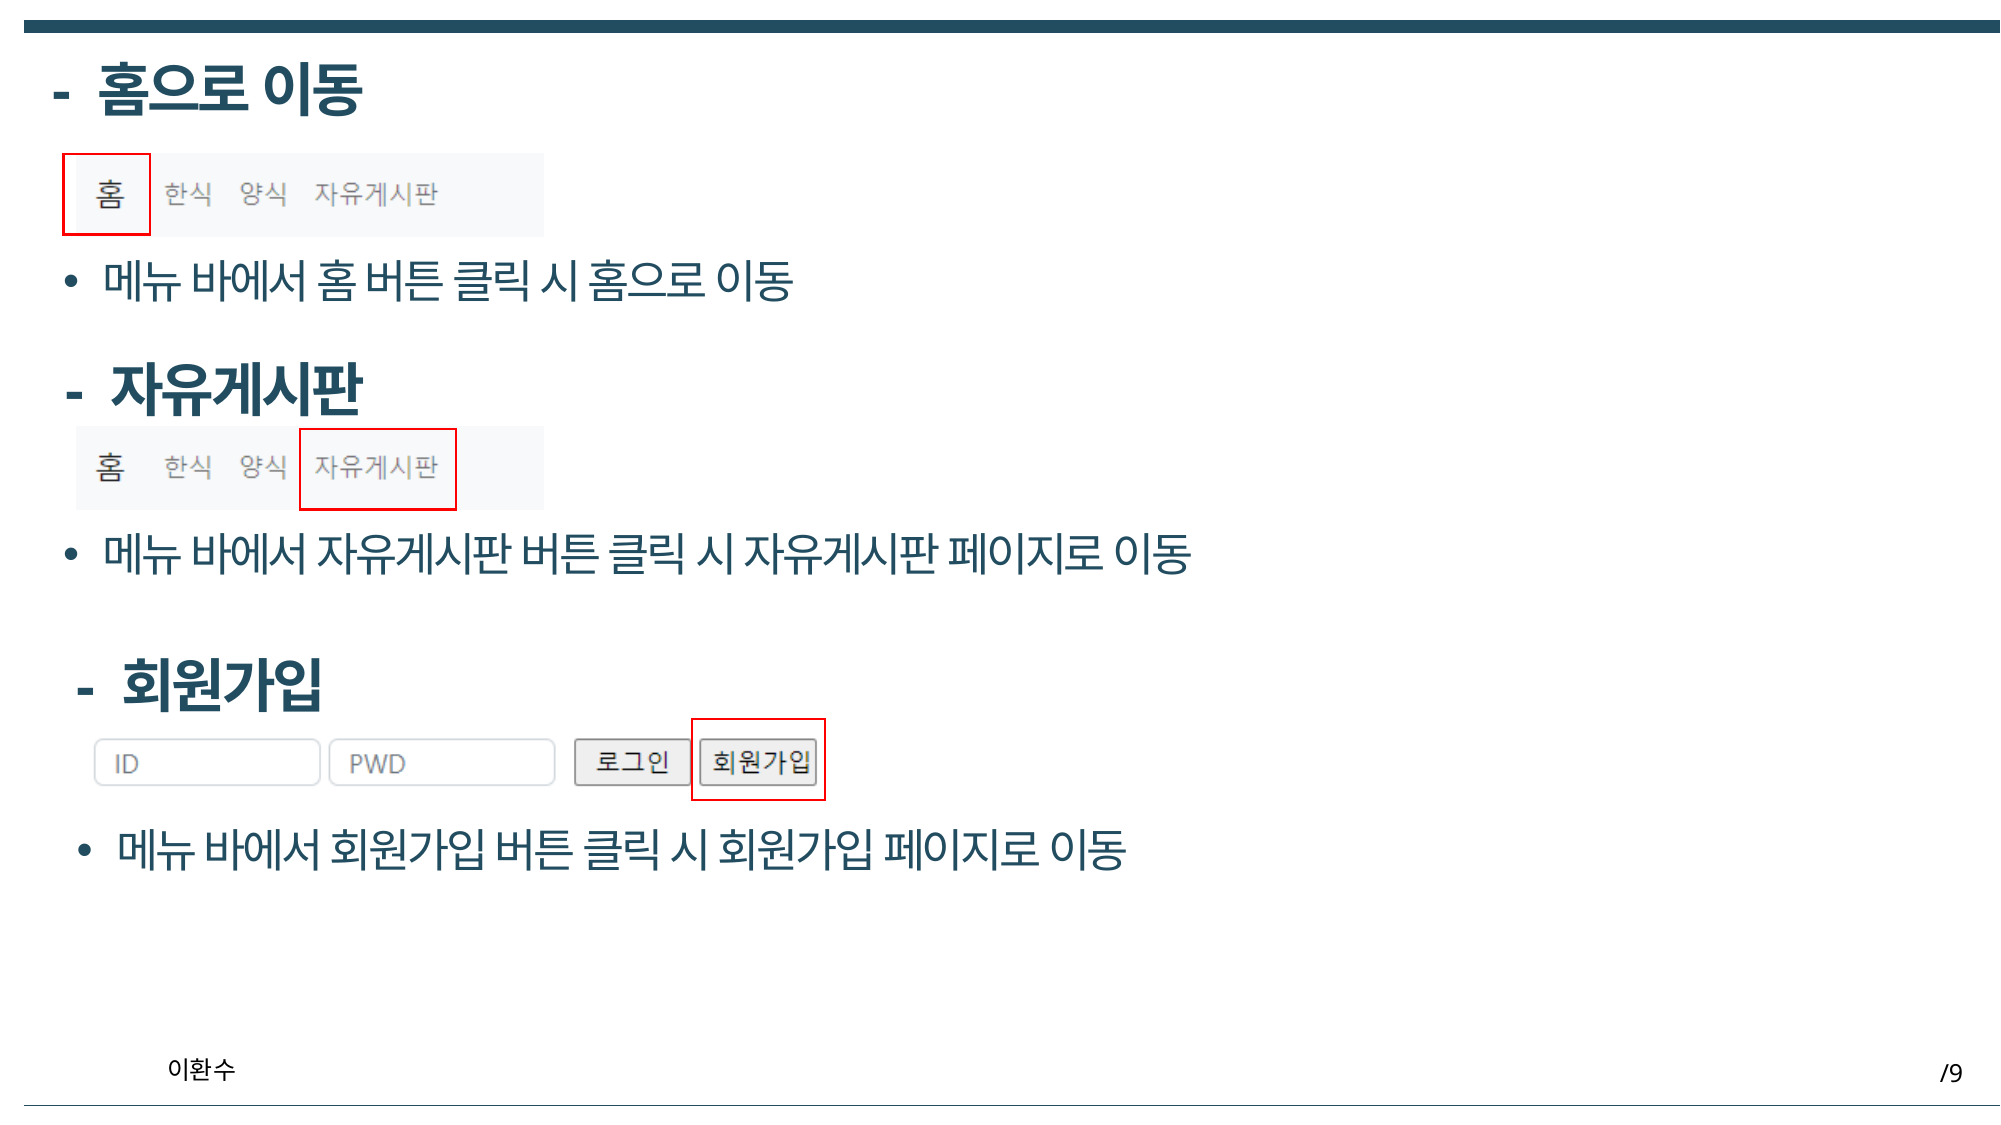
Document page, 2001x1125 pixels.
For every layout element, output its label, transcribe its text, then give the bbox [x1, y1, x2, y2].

text_box - 홈으로 이동 [37, 45, 394, 131]
text_box - 자유게시판 [50, 345, 394, 431]
text_box 메뉴 바에서 회원가입 버튼 클릭 시 회원가입 페이지로 이동 [61, 814, 1889, 885]
text_box [62, 153, 75, 236]
text_box [691, 718, 826, 723]
picture [75, 426, 544, 510]
text_box 메뉴 바에서 자유게시판 버튼 클릭 시 자유게시판 페이지로 이동 [48, 518, 1875, 589]
text_box - 회원가입 [61, 641, 354, 727]
text_box 메뉴 바에서 홈 버튼 클릭 시 홈으로 이동 [48, 245, 1875, 315]
picture [75, 153, 544, 237]
footer 이환수 [18, 1042, 385, 1103]
picture [88, 723, 828, 802]
